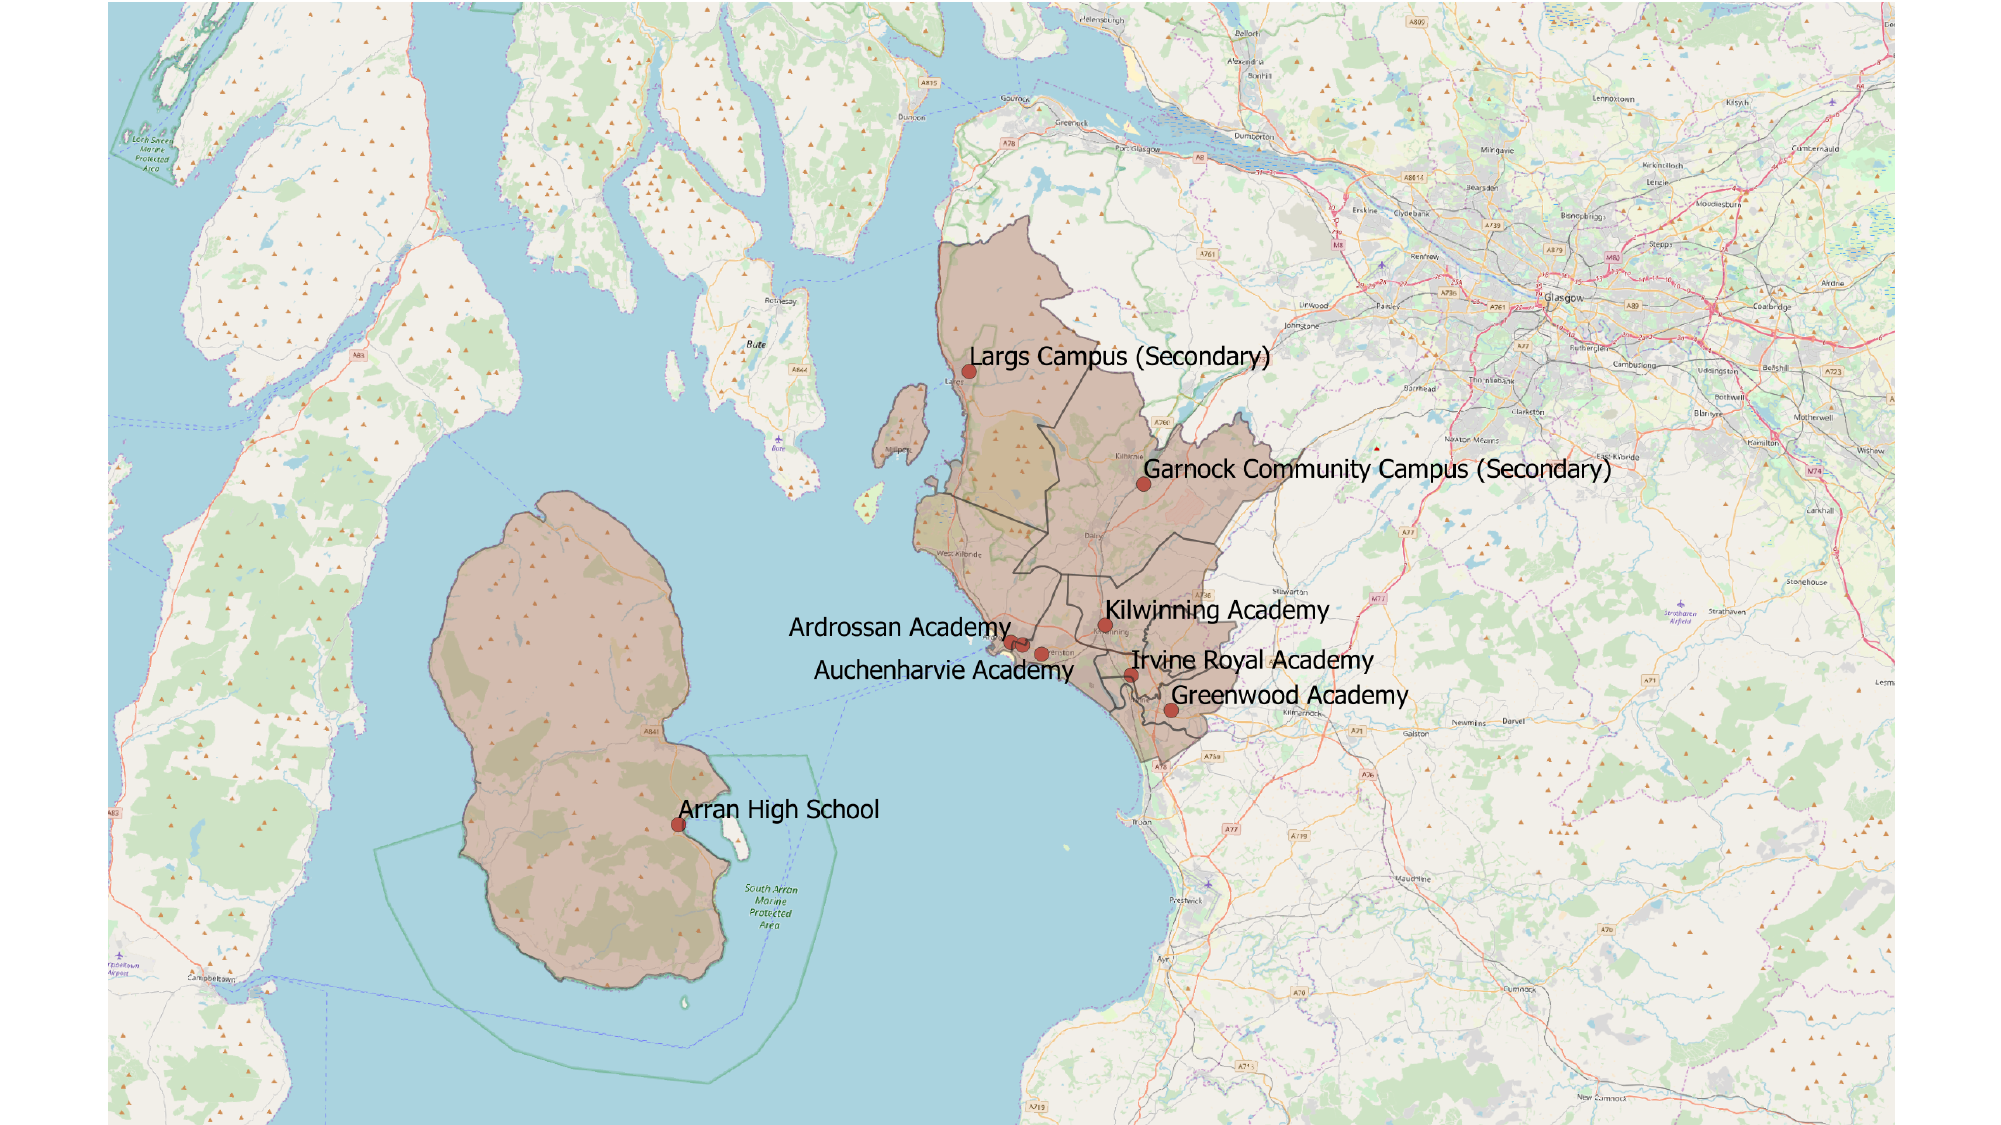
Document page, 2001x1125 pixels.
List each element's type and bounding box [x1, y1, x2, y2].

picture [108, 2, 1895, 1125]
